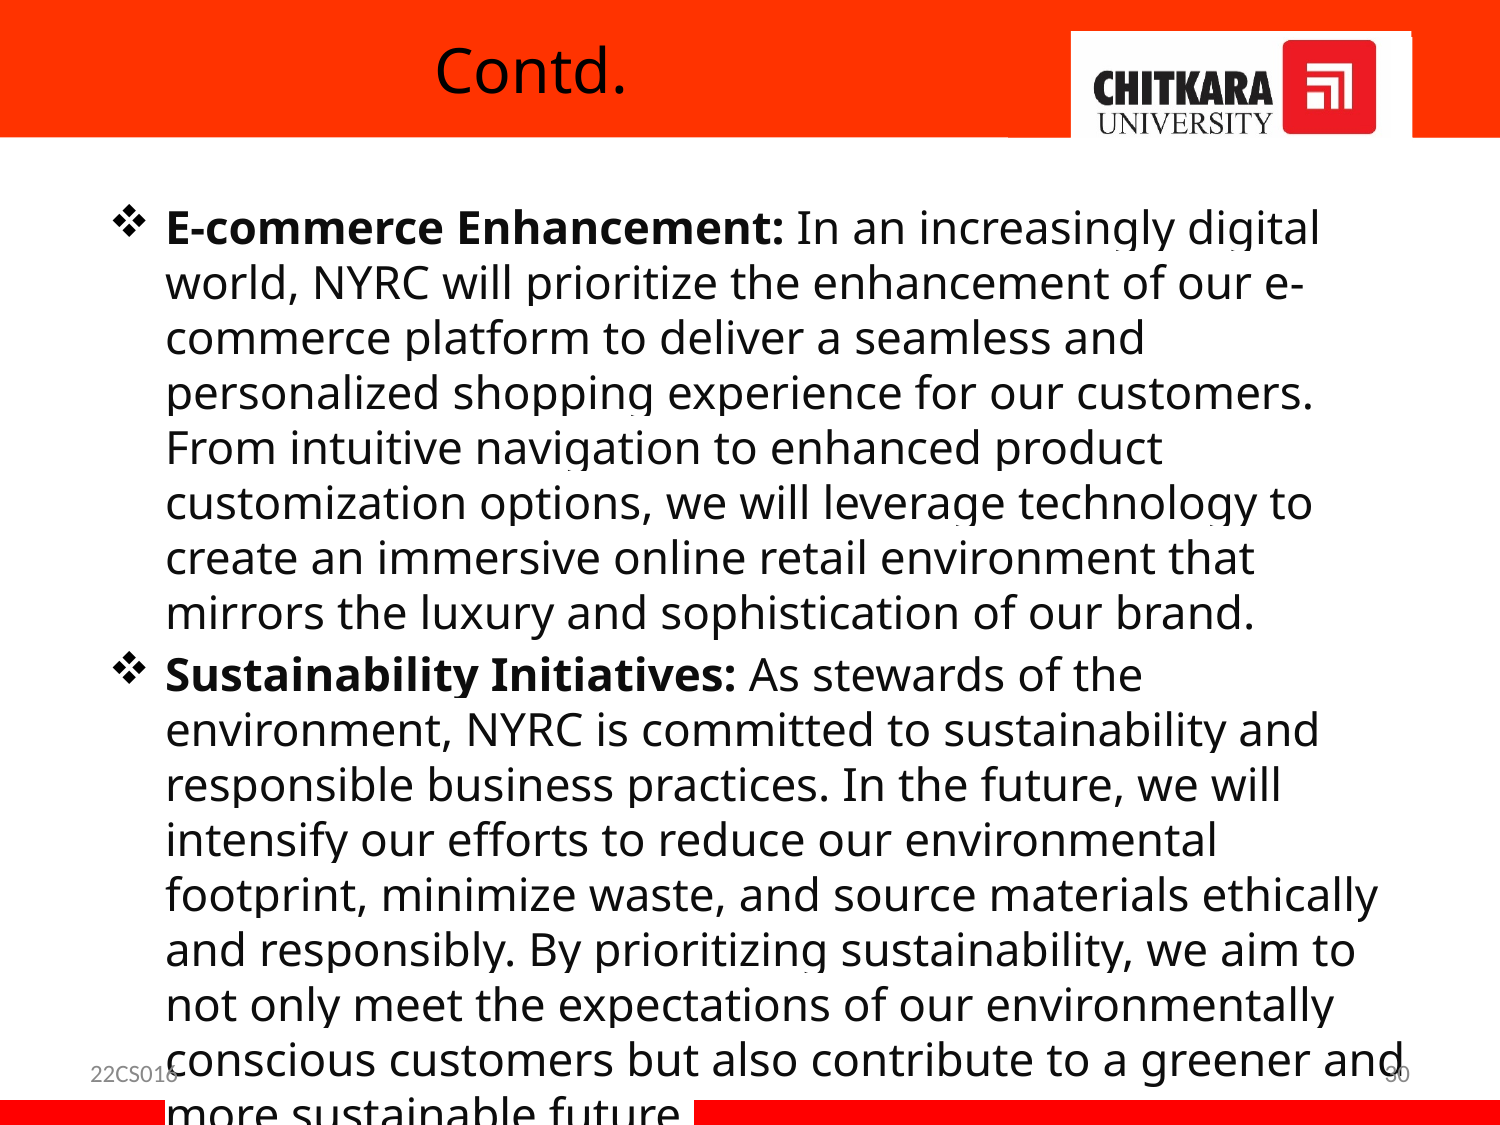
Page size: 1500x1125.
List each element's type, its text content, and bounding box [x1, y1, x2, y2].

title Contd. [0, 0, 1063, 138]
slide_number 22CS016 [75, 1042, 425, 1103]
picture [1074, 37, 1391, 138]
slide_number 30 [1074, 1042, 1425, 1103]
list E-commerce Enhancement: In an increasingly digital world, NYRC will prioritize the enhancement of our e-commerce platform to deliver a seamless and personalized shopping experience for our customers. From intuitive navigation to enhanced product customization options, we will leverage technology to create an immersive online retail environment that mirrors the luxury and sophistication of our brand. Sustainability Initiatives: As stewards of the environment, NYRC is committed to sustainability and responsible business practices. In the future, we will intensify our efforts to reduce our environmental footprint, minimize waste, and source materials ethically and responsibly. By prioritizing sustainability, we aim to not only meet the expectations of our environmentally conscious customers but also contribute to a greener and more sustainable future. [75, 191, 1425, 1043]
